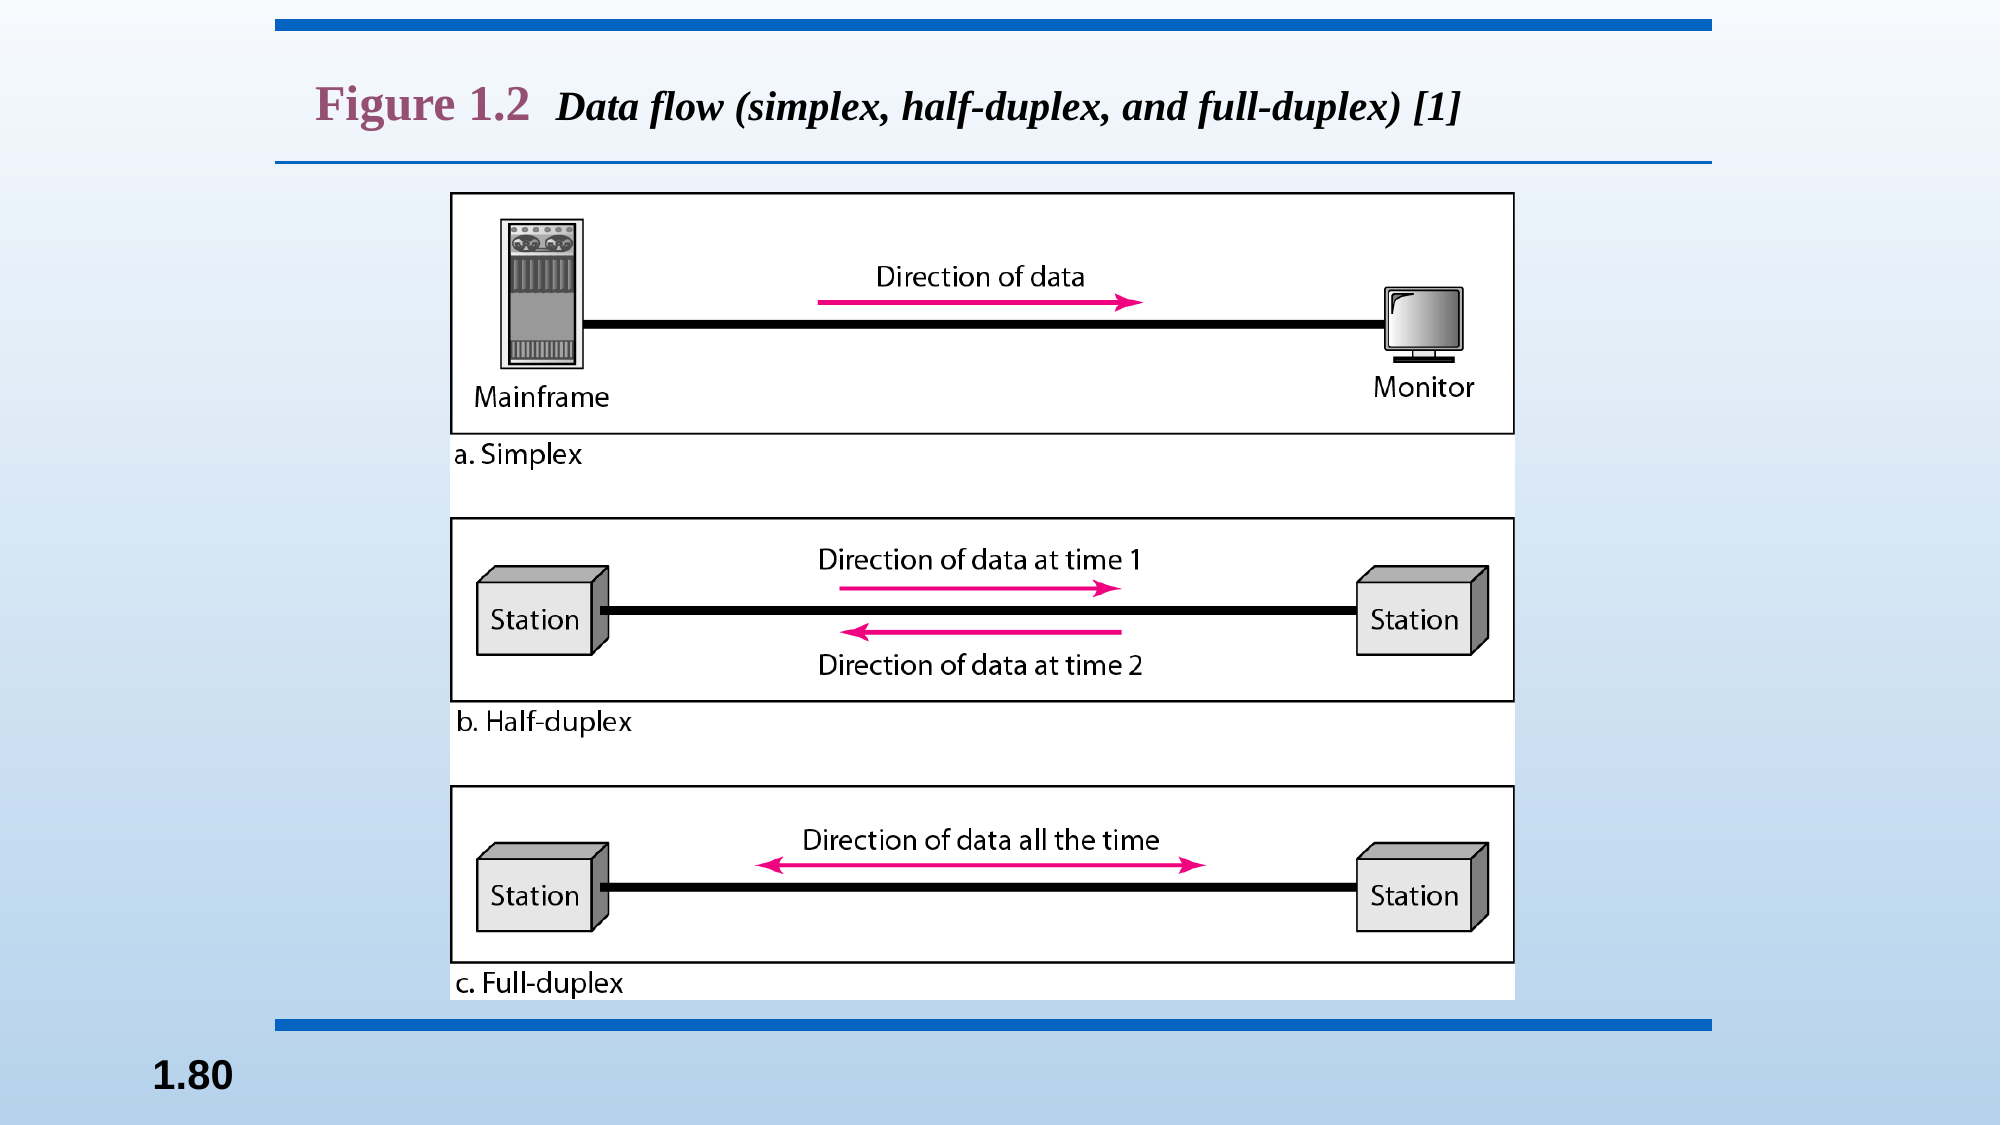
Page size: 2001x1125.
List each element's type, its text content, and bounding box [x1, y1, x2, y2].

text_box Figure 1.2 Data flow (simplex, half-duplex, and full-duplex) [1] [299, 62, 1569, 138]
picture [449, 191, 1515, 1001]
slide_number 1.80 [137, 1042, 588, 1103]
